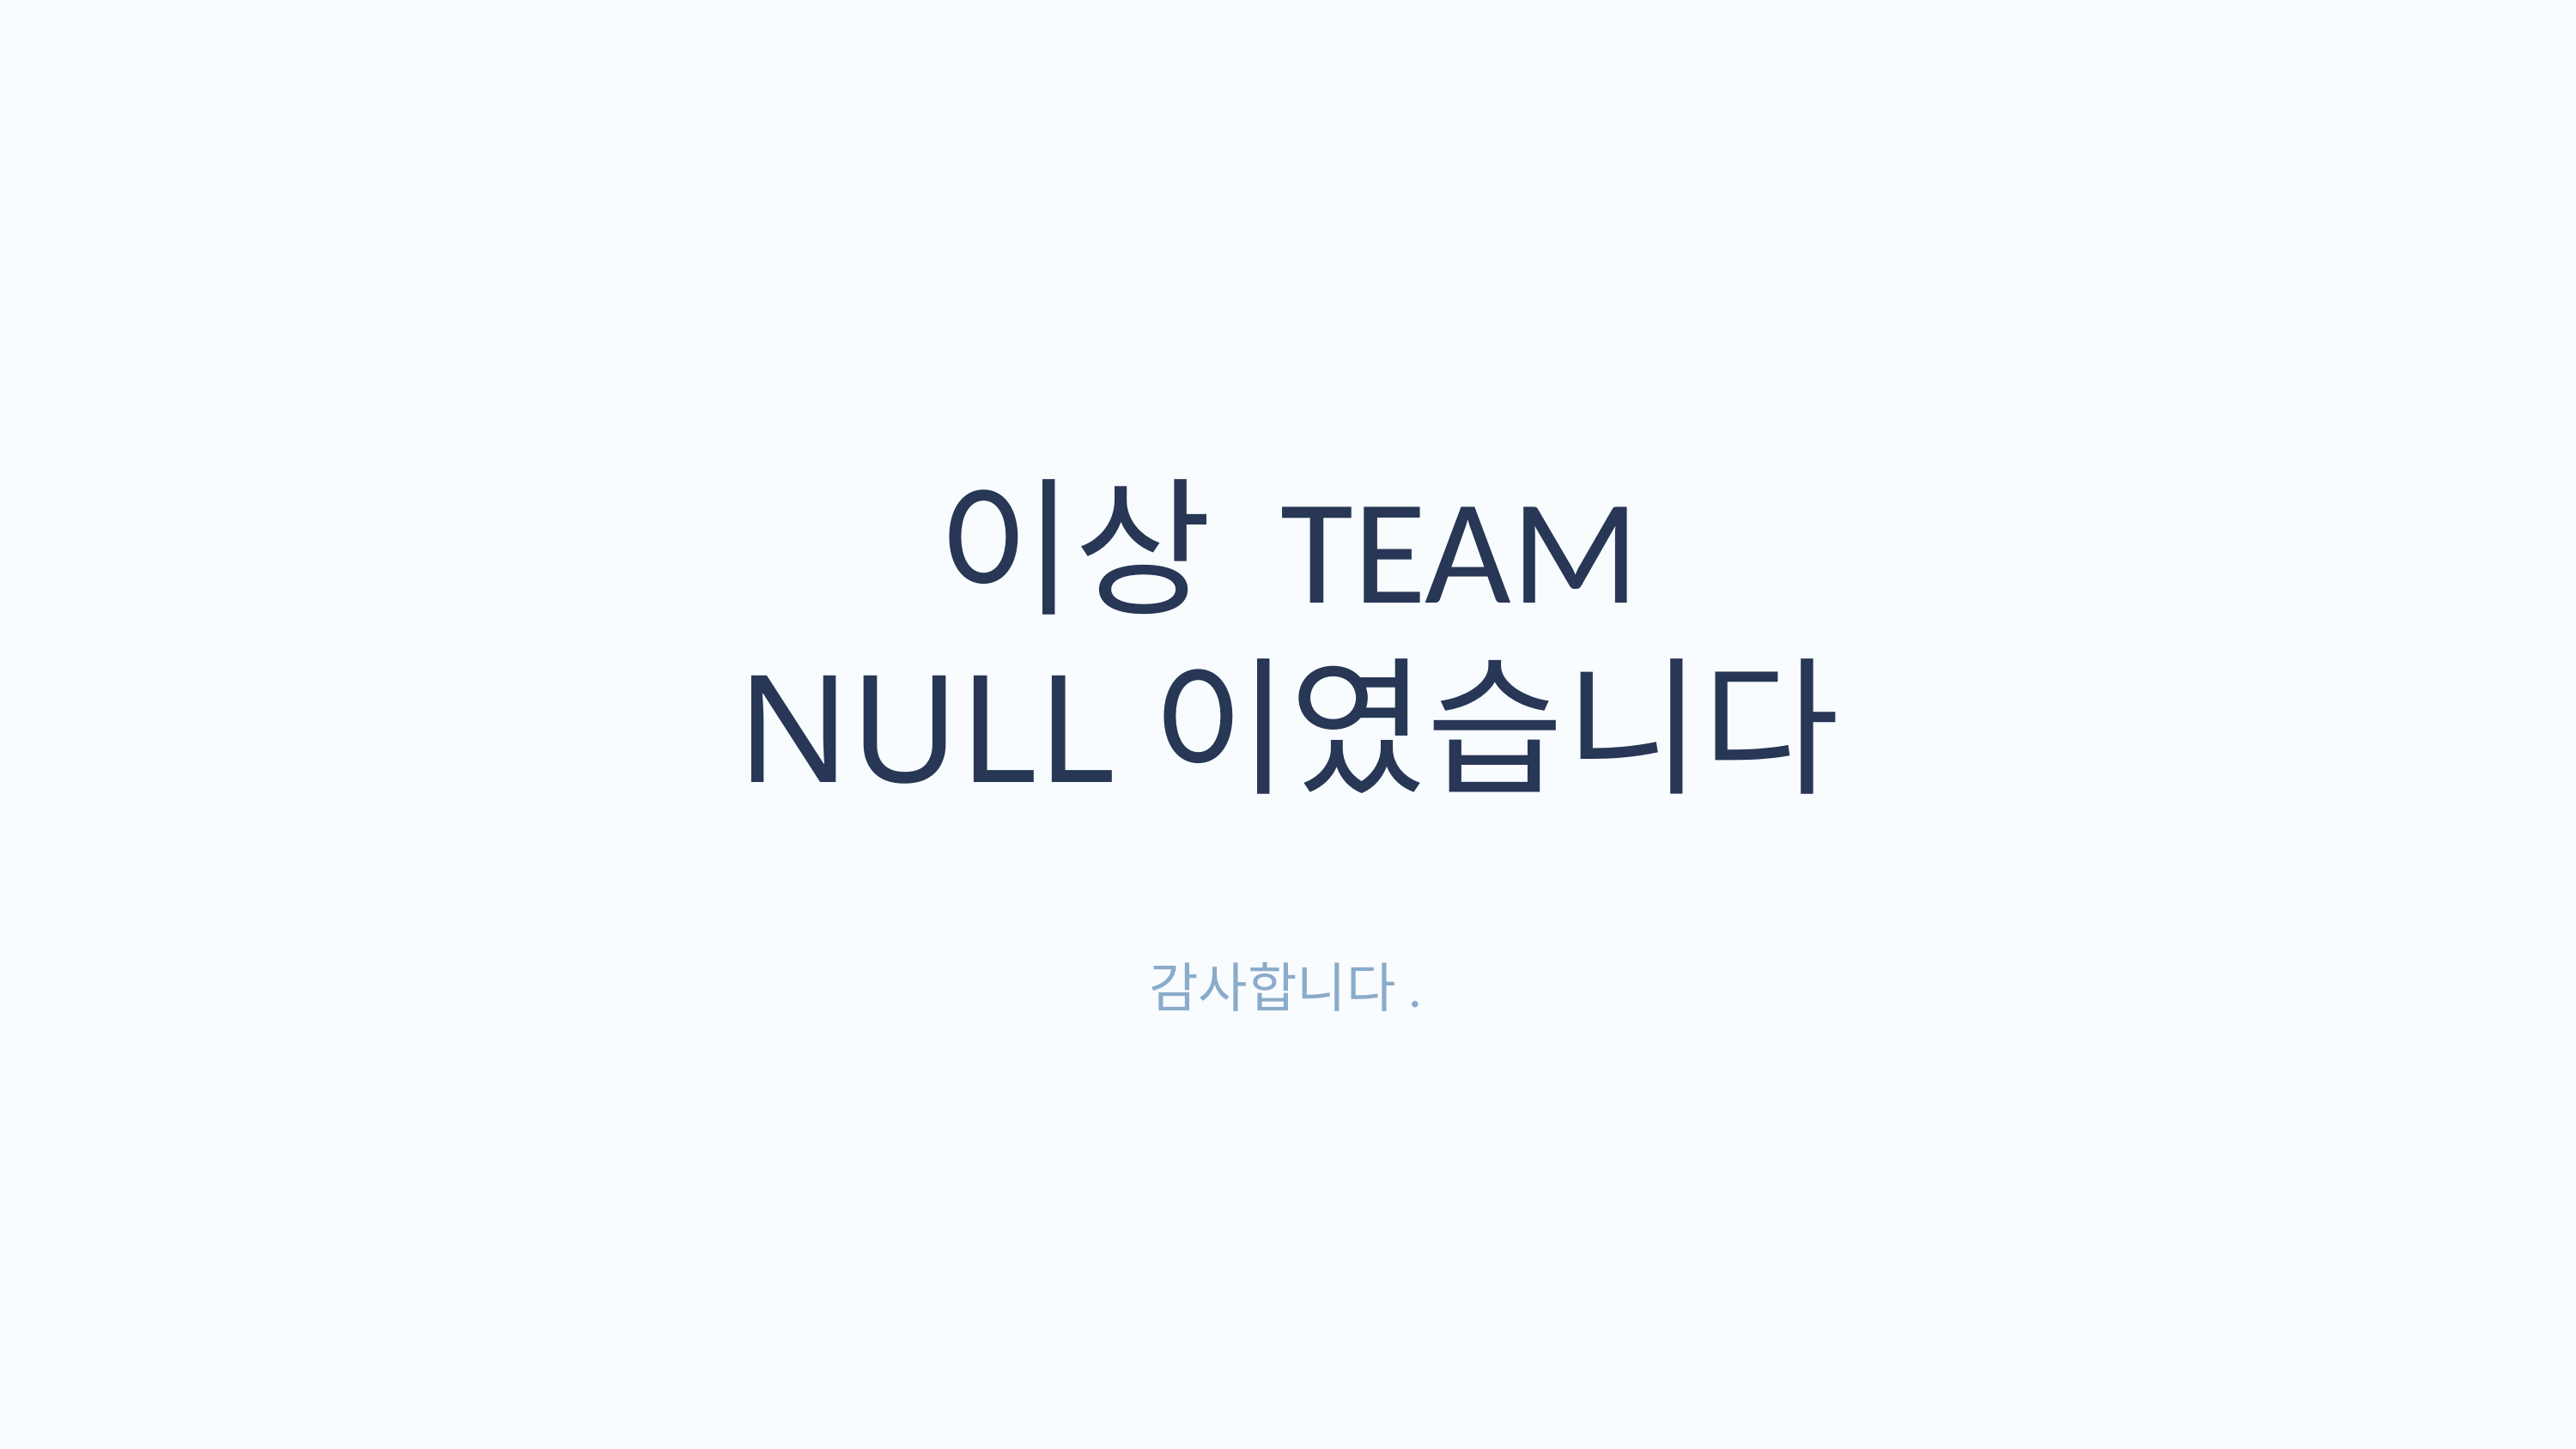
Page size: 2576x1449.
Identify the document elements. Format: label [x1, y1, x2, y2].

text_box [550, 396, 2026, 1053]
